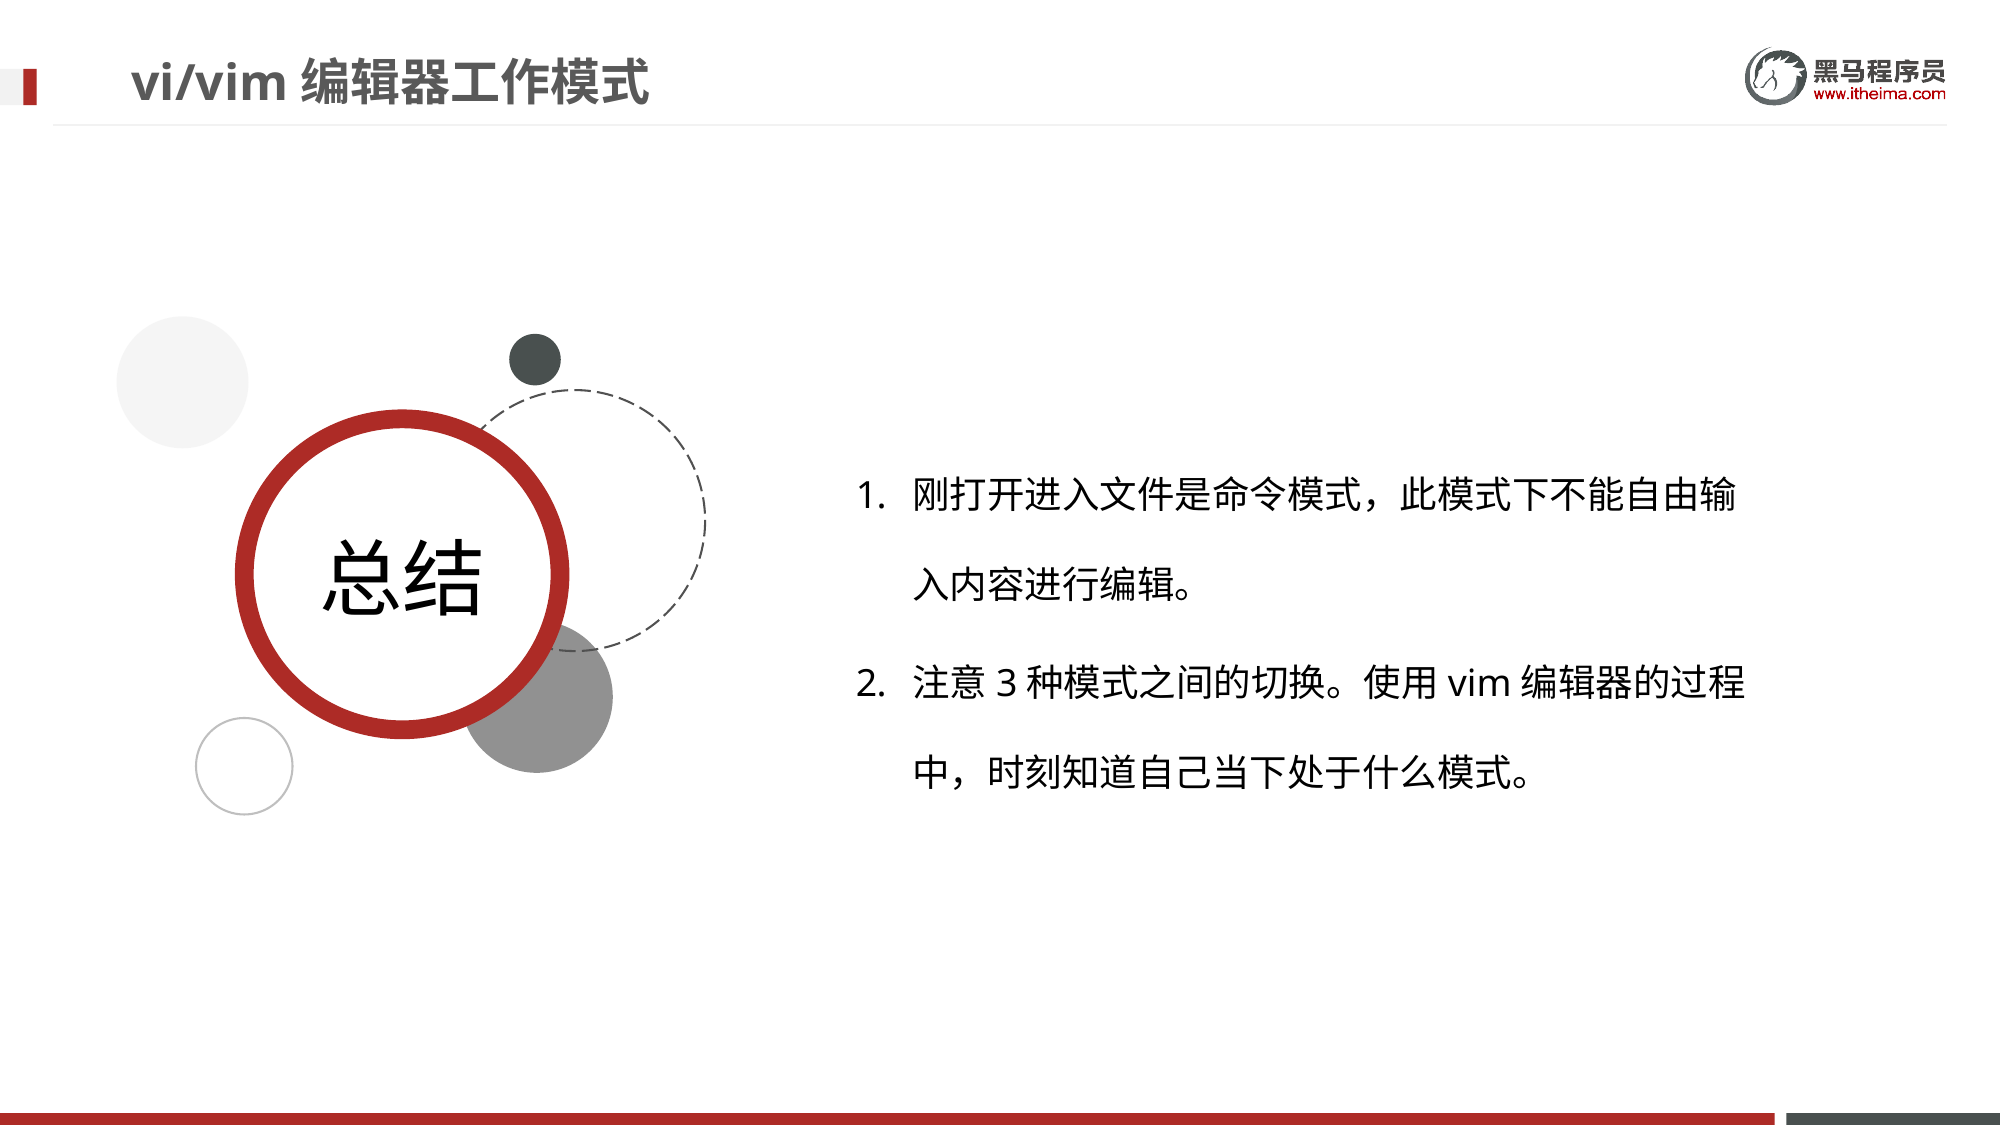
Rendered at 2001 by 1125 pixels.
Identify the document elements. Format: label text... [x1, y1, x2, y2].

list 刚打开进入文件是命令模式，此模式下不能自由输入内容进行编辑。 注意3种模式之间的切换。使用vim编辑器的过程中，时刻知道自己当下处于什么模式。 [841, 239, 1786, 980]
picture [1744, 46, 1946, 106]
title vi/vim编辑器工作模式 [116, 38, 1556, 124]
